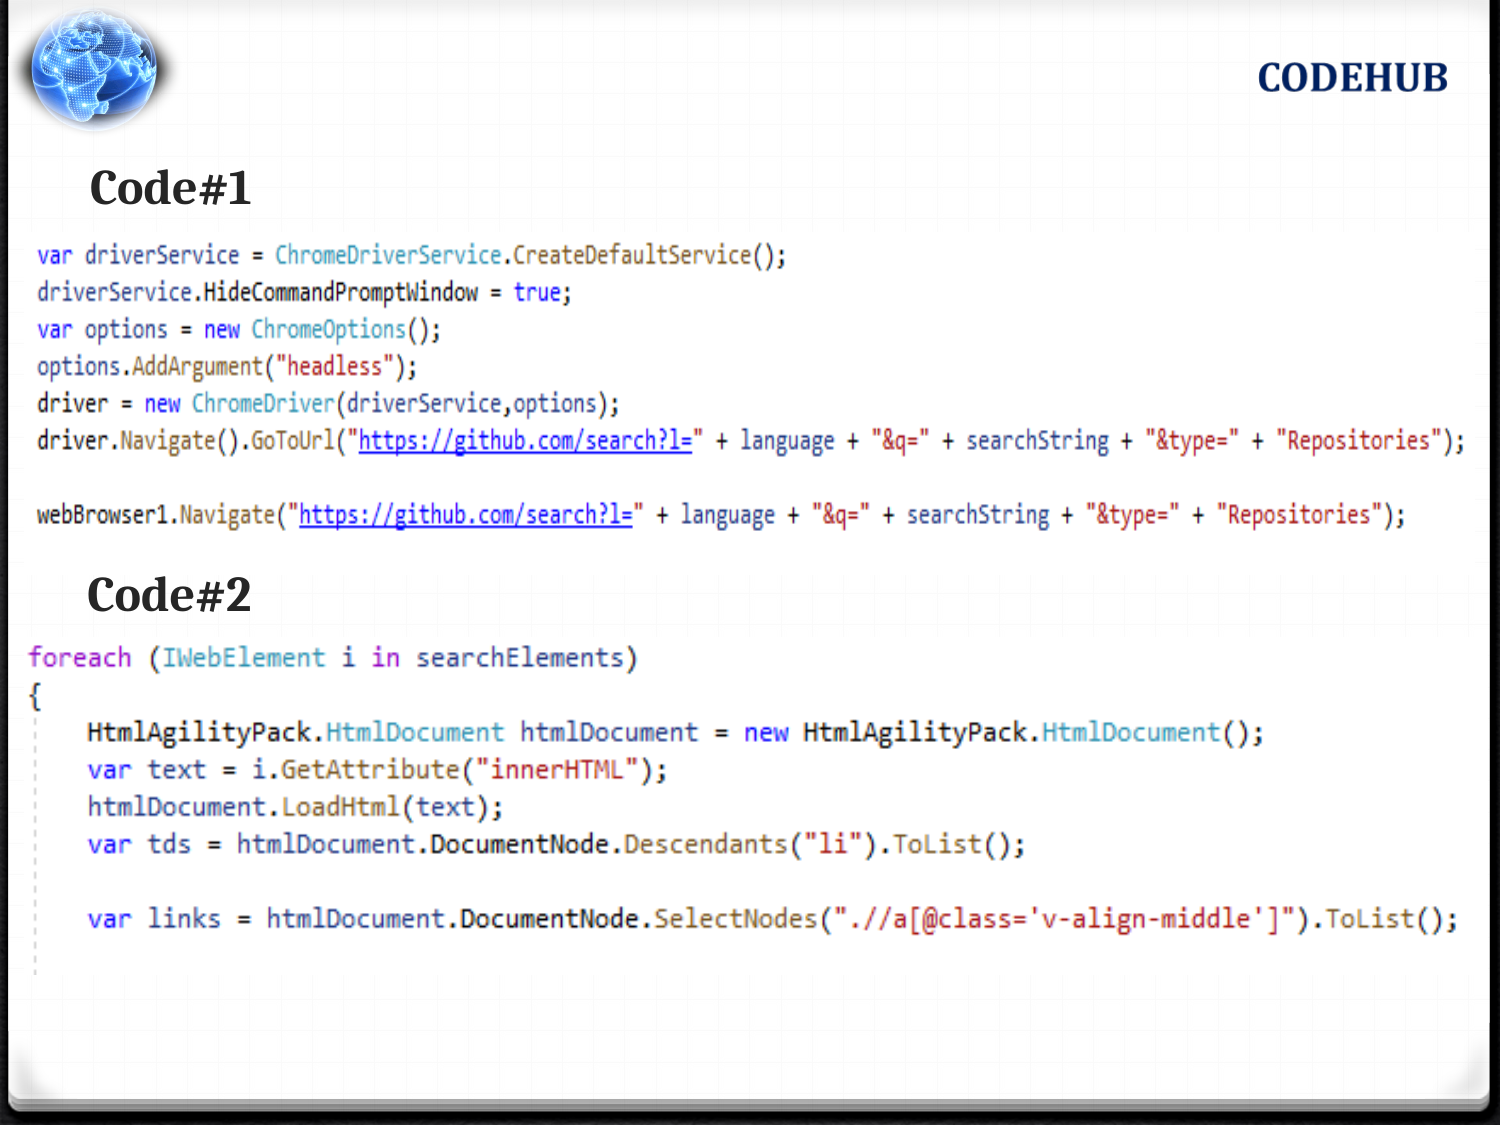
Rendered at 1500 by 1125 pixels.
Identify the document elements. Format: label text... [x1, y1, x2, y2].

picture [0, 0, 1500, 1125]
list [24, 637, 1488, 976]
title Code#1 [75, 112, 475, 222]
text_box Code#2 [72, 582, 473, 630]
